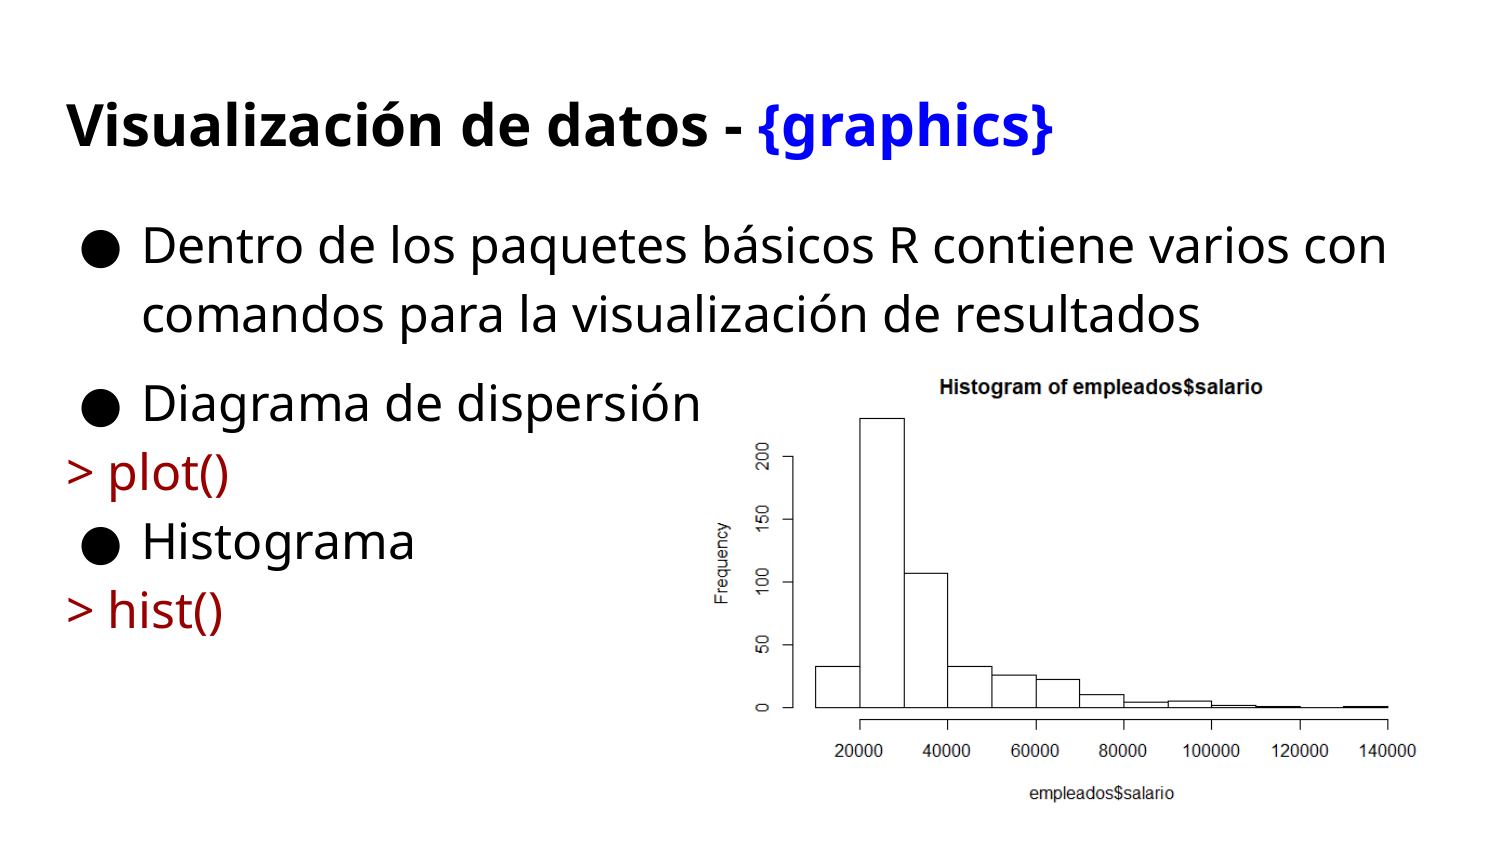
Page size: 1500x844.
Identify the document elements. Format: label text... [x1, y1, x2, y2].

picture [708, 365, 1450, 810]
title Visualización de datos - {graphics} [51, 72, 1449, 167]
list Dentro de los paquetes básicos R contiene varios con comandos para la visualización de resultados Diagrama de dispersión > plot() Histograma > hist() [51, 189, 1449, 785]
